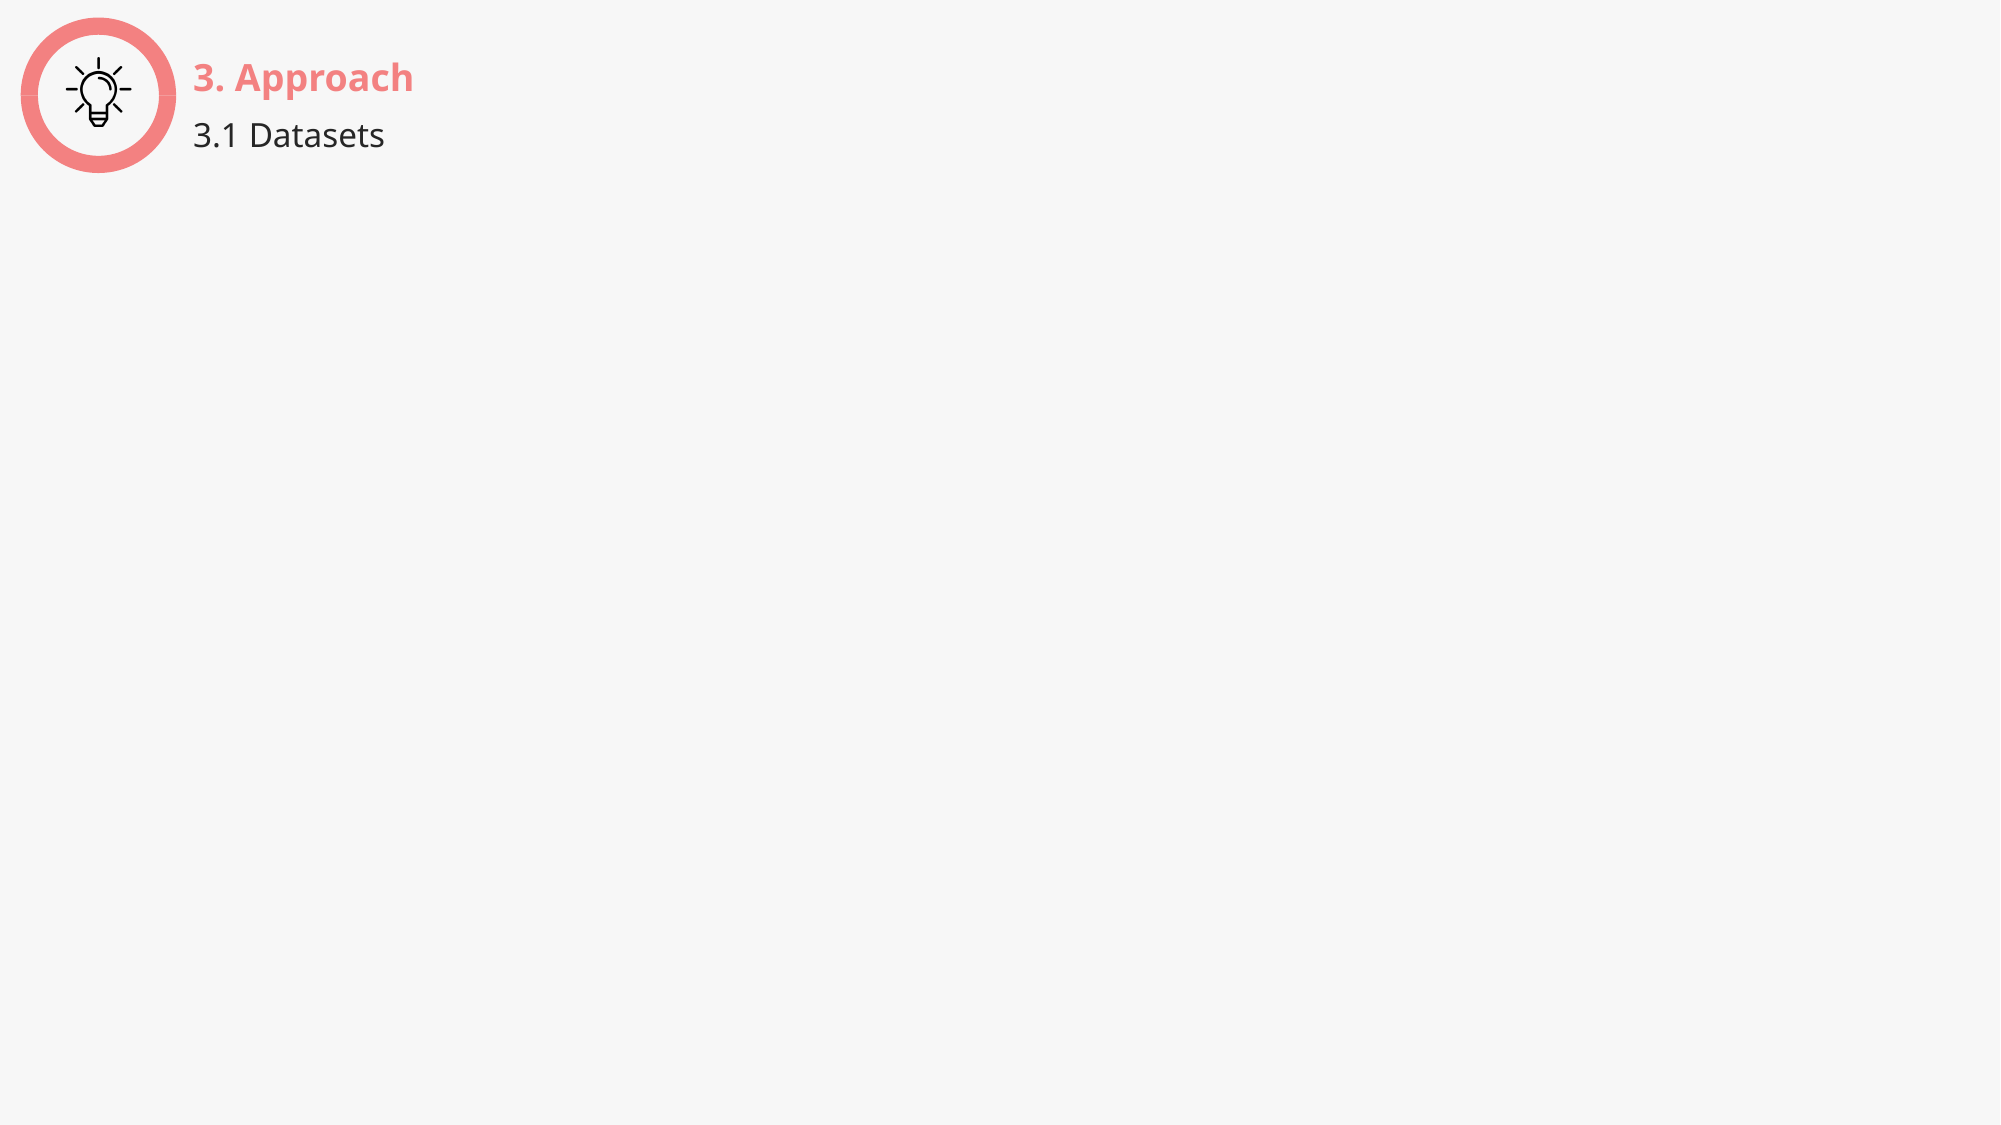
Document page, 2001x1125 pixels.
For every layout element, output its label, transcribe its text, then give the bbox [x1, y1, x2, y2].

text_box [19, 96, 178, 175]
text_box 3.1 Datasets [178, 106, 823, 162]
text_box [19, 16, 178, 97]
picture [63, 57, 134, 128]
text_box 3. Approach [178, 46, 448, 106]
